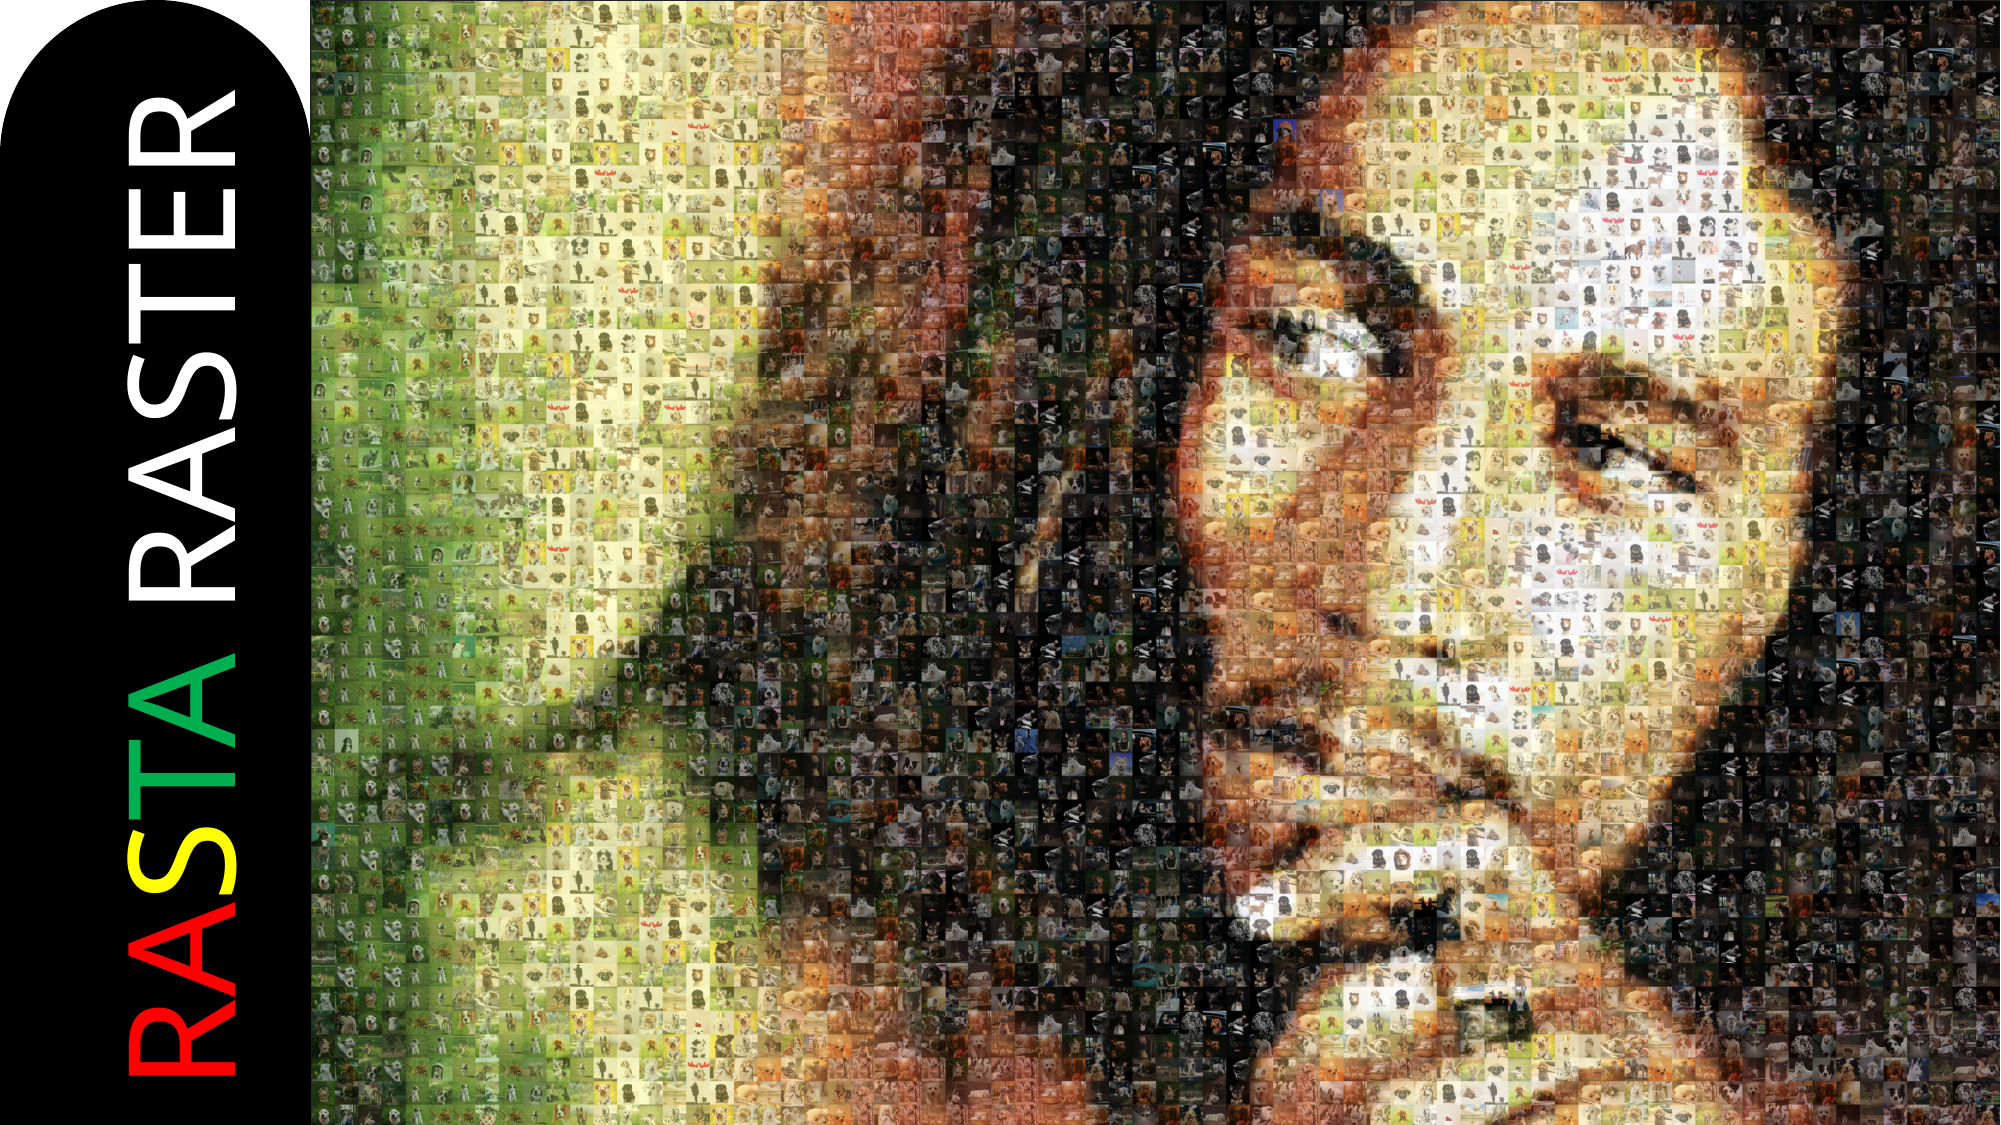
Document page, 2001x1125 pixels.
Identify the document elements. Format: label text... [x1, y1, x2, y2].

text_box RASTA RASTER [79, 63, 283, 1115]
picture [310, 0, 2000, 1125]
text_box [0, 0, 310, 1125]
